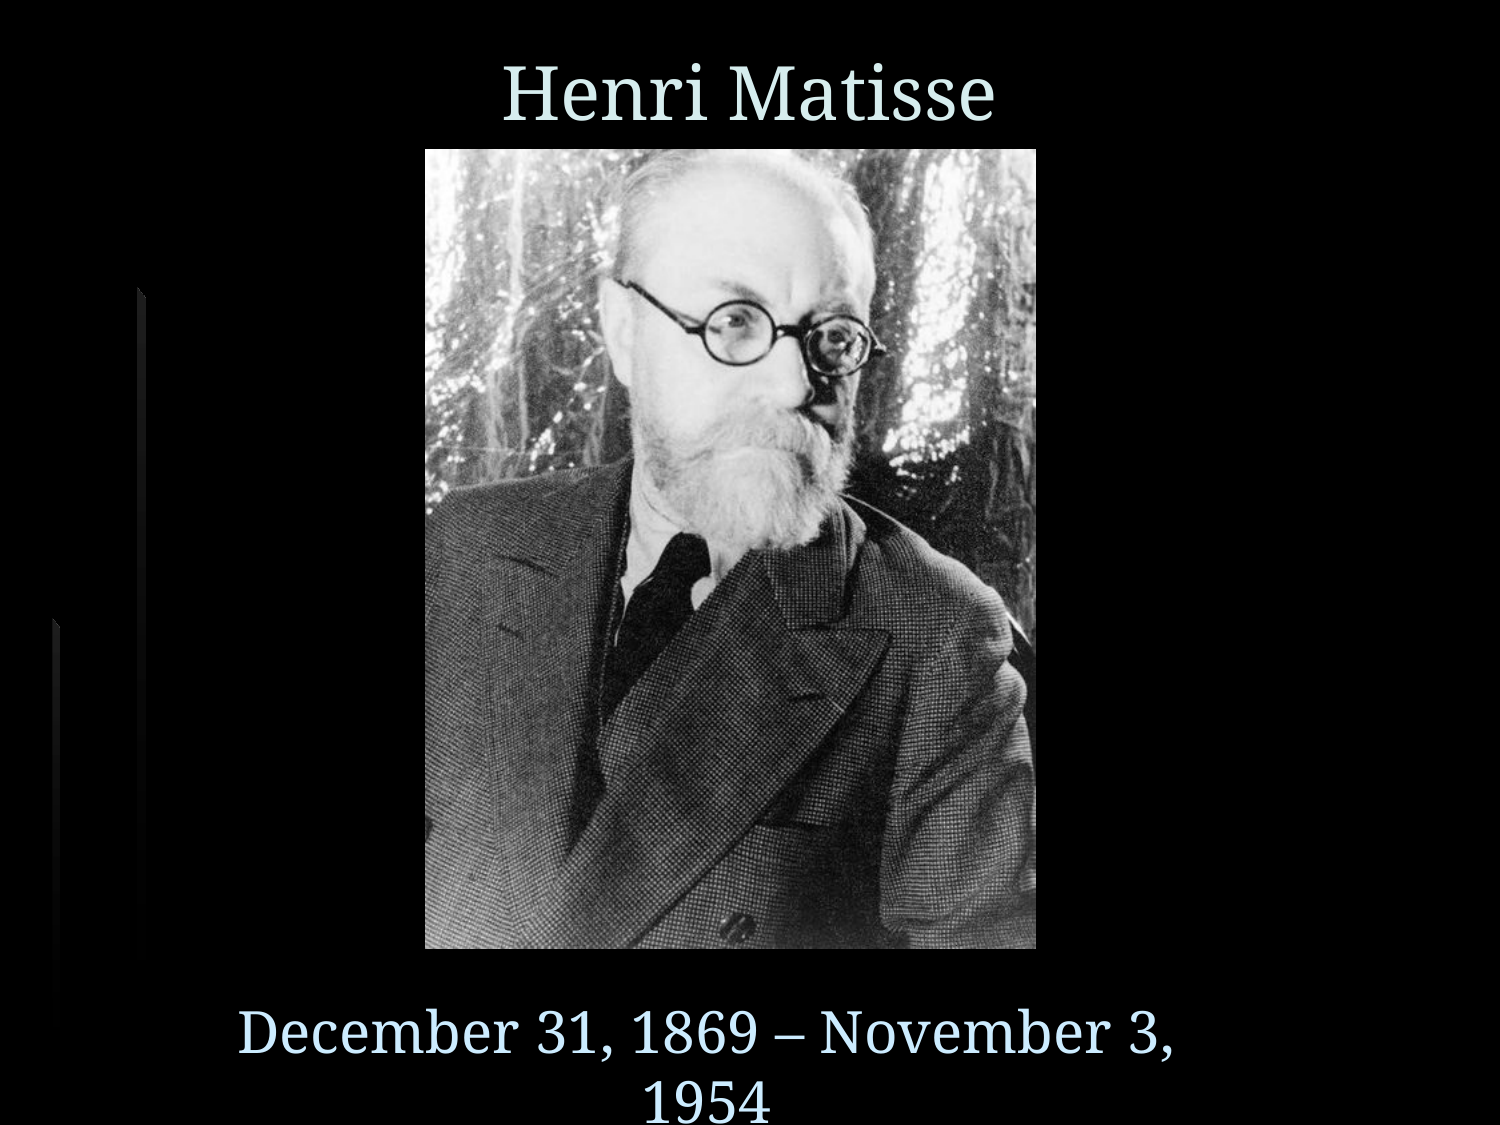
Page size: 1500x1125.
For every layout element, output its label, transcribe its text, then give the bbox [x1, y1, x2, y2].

picture [424, 149, 1037, 950]
title Henri Matisse [112, 37, 1388, 176]
subtitle December 31, 1869 – November 3, 1954 [149, 987, 1263, 1076]
